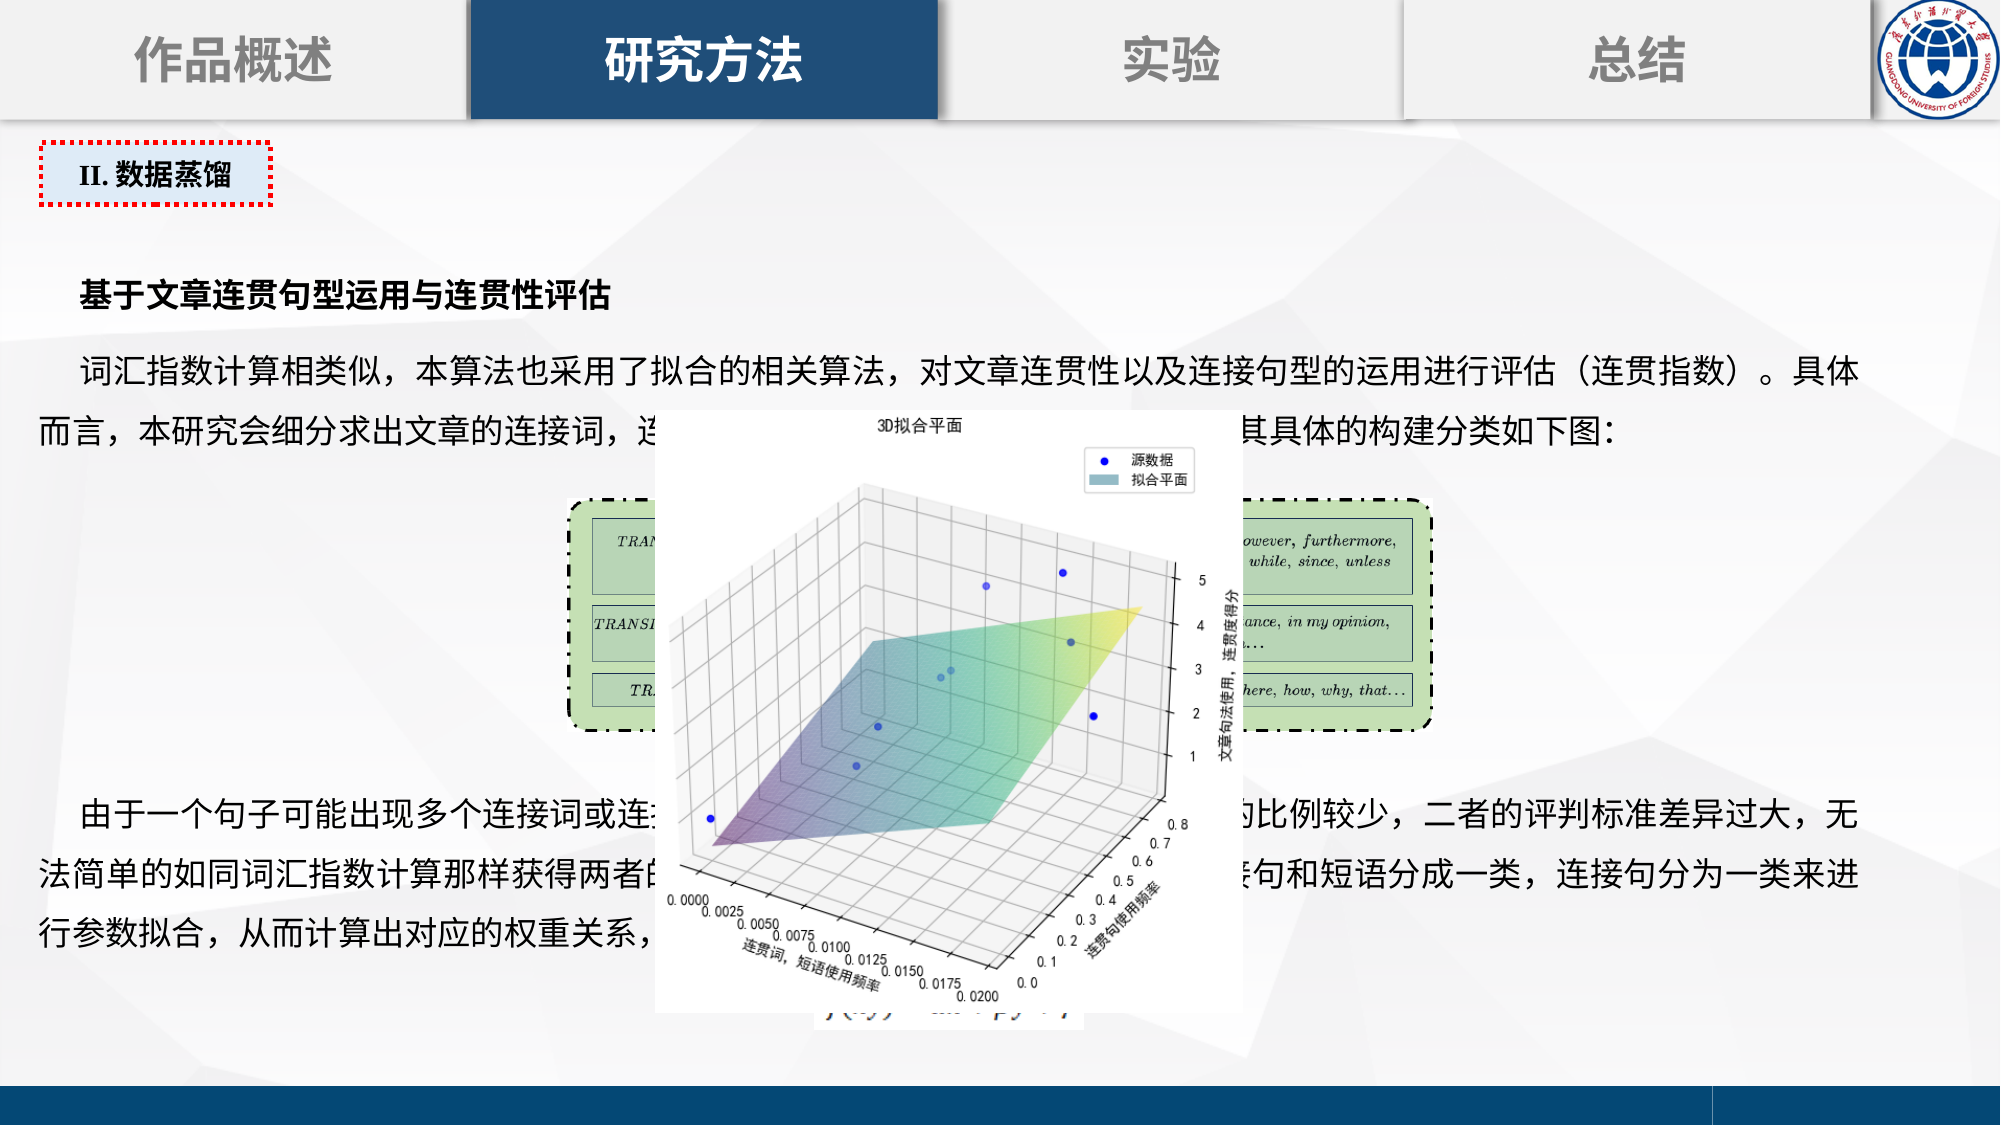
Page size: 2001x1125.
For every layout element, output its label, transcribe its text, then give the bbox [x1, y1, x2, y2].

text_box [0, 1085, 1713, 1125]
text_box 基于文章连贯句型运用与连贯性评估 词汇指数计算相类似，本算法也采用了拟合的相关算法，对文章连贯性以及连接句型的运用进行评估（连贯指数）。具体而言，本研究会细分求出文章的连接词，连接短语以及高级连接句型的使用频率，其具体的构建分类如下图： 由于一个句子可能出现多个连接词或连接短语，但出现的连接句如从句连接句的比例较少，二者的评判标准差异过大，无法简单的如同词汇指数计算那样获得两者的权重标准。因此，本研究将直接把连接句和短语分成一类，连接句分为一类来进行参数拟合，从而计算出对应的权重关系，定义拟合函数为： [24, 246, 1875, 1037]
picture [0, 0, 2001, 1125]
text_box 实验 [953, 0, 1397, 120]
text_box 作品概述 [0, 0, 464, 120]
text_box 总结 [1403, 0, 1871, 120]
text_box [1713, 1085, 2000, 1125]
text_box II.数据蒸馏 [40, 141, 271, 205]
text_box 研究方法 [471, 0, 938, 120]
